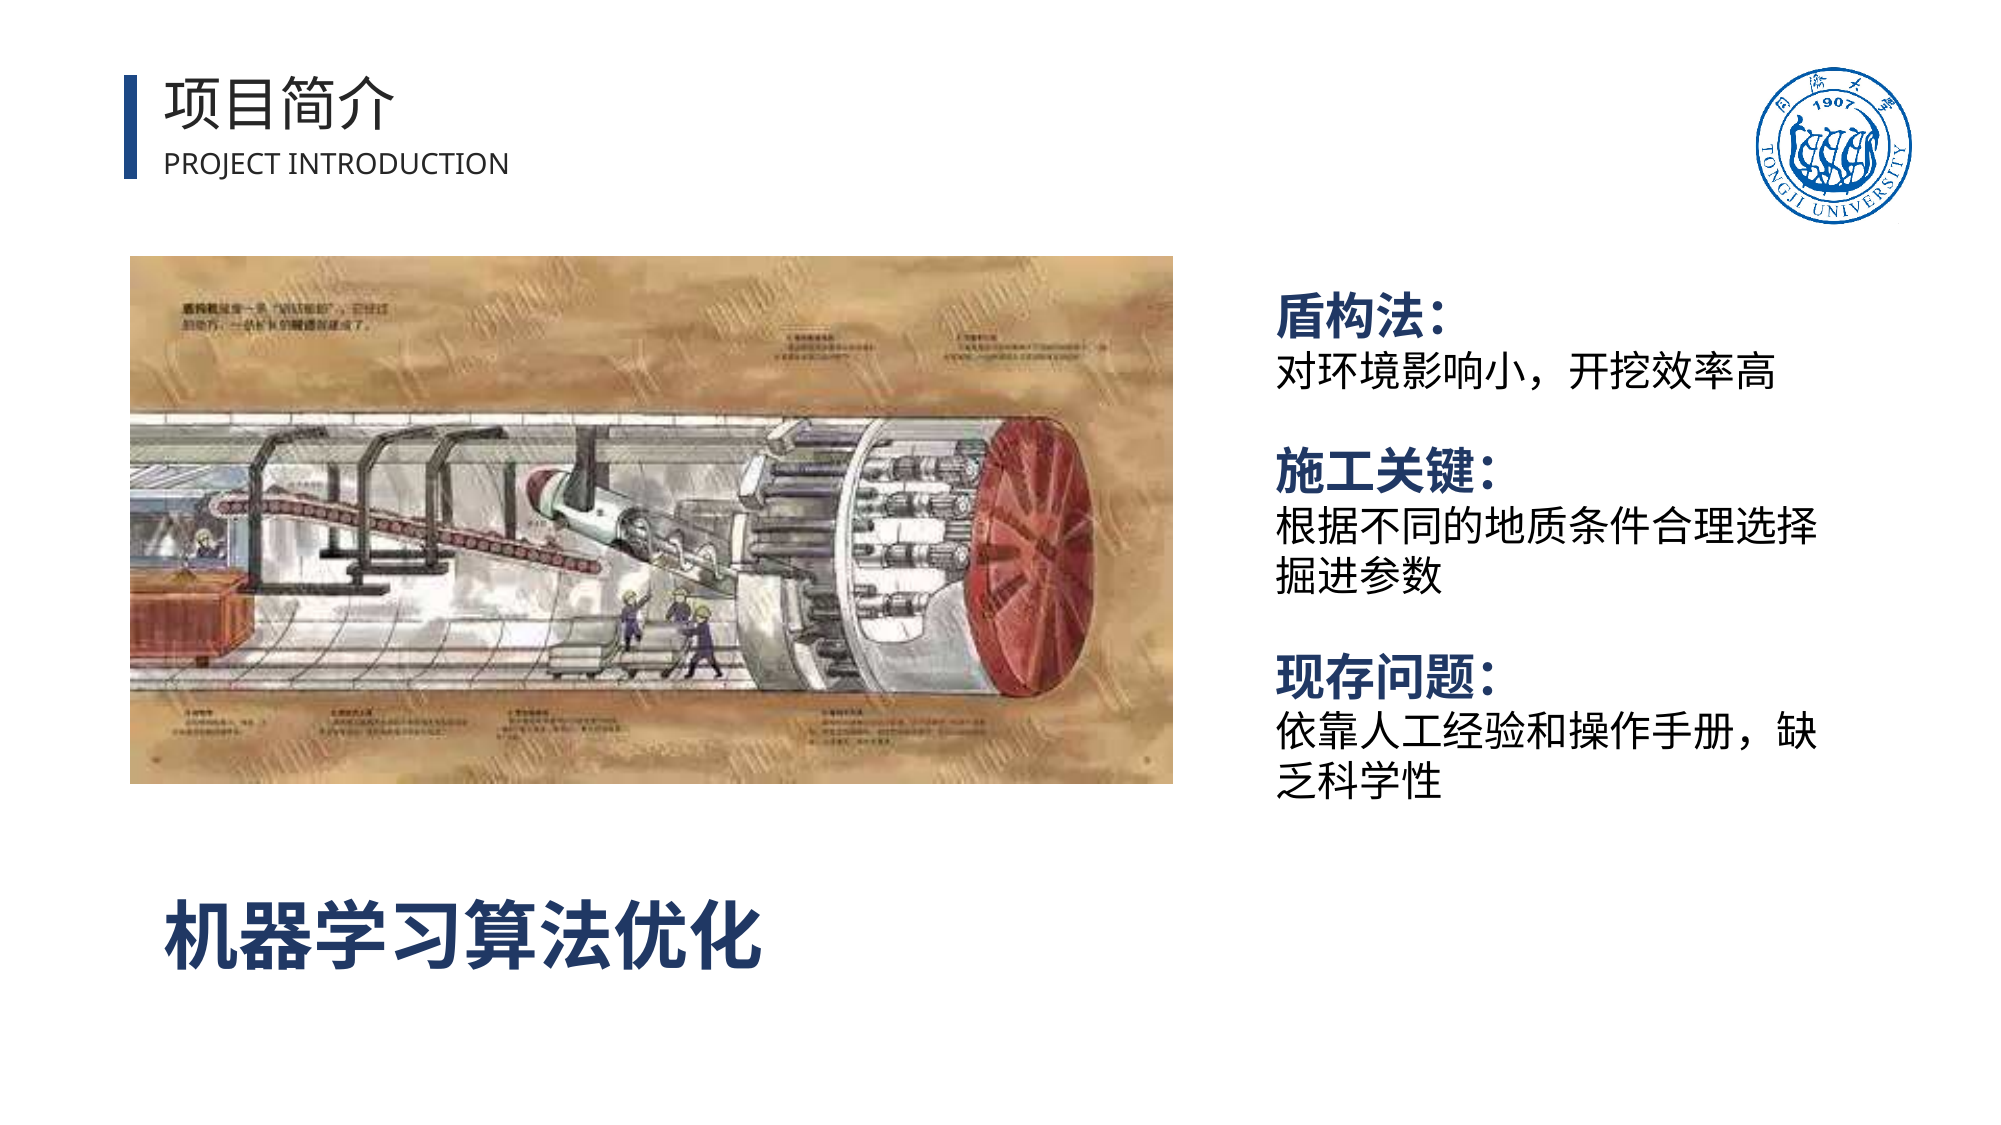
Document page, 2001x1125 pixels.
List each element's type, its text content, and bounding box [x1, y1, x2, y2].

text_box 项目简介 [46, 60, 513, 145]
text_box 盾构法： 对环境影响小，开挖效率高 施工关键： 根据不同的地质条件合理选择掘进参数 现存问题： 依靠人工经验和操作手册，缺乏科学性 [1261, 277, 1870, 813]
picture [1754, 67, 1912, 225]
text_box 机器学习算法优化 [148, 880, 868, 986]
picture [130, 256, 1173, 784]
text_box PROJECT INTRODUCTION [148, 137, 661, 188]
